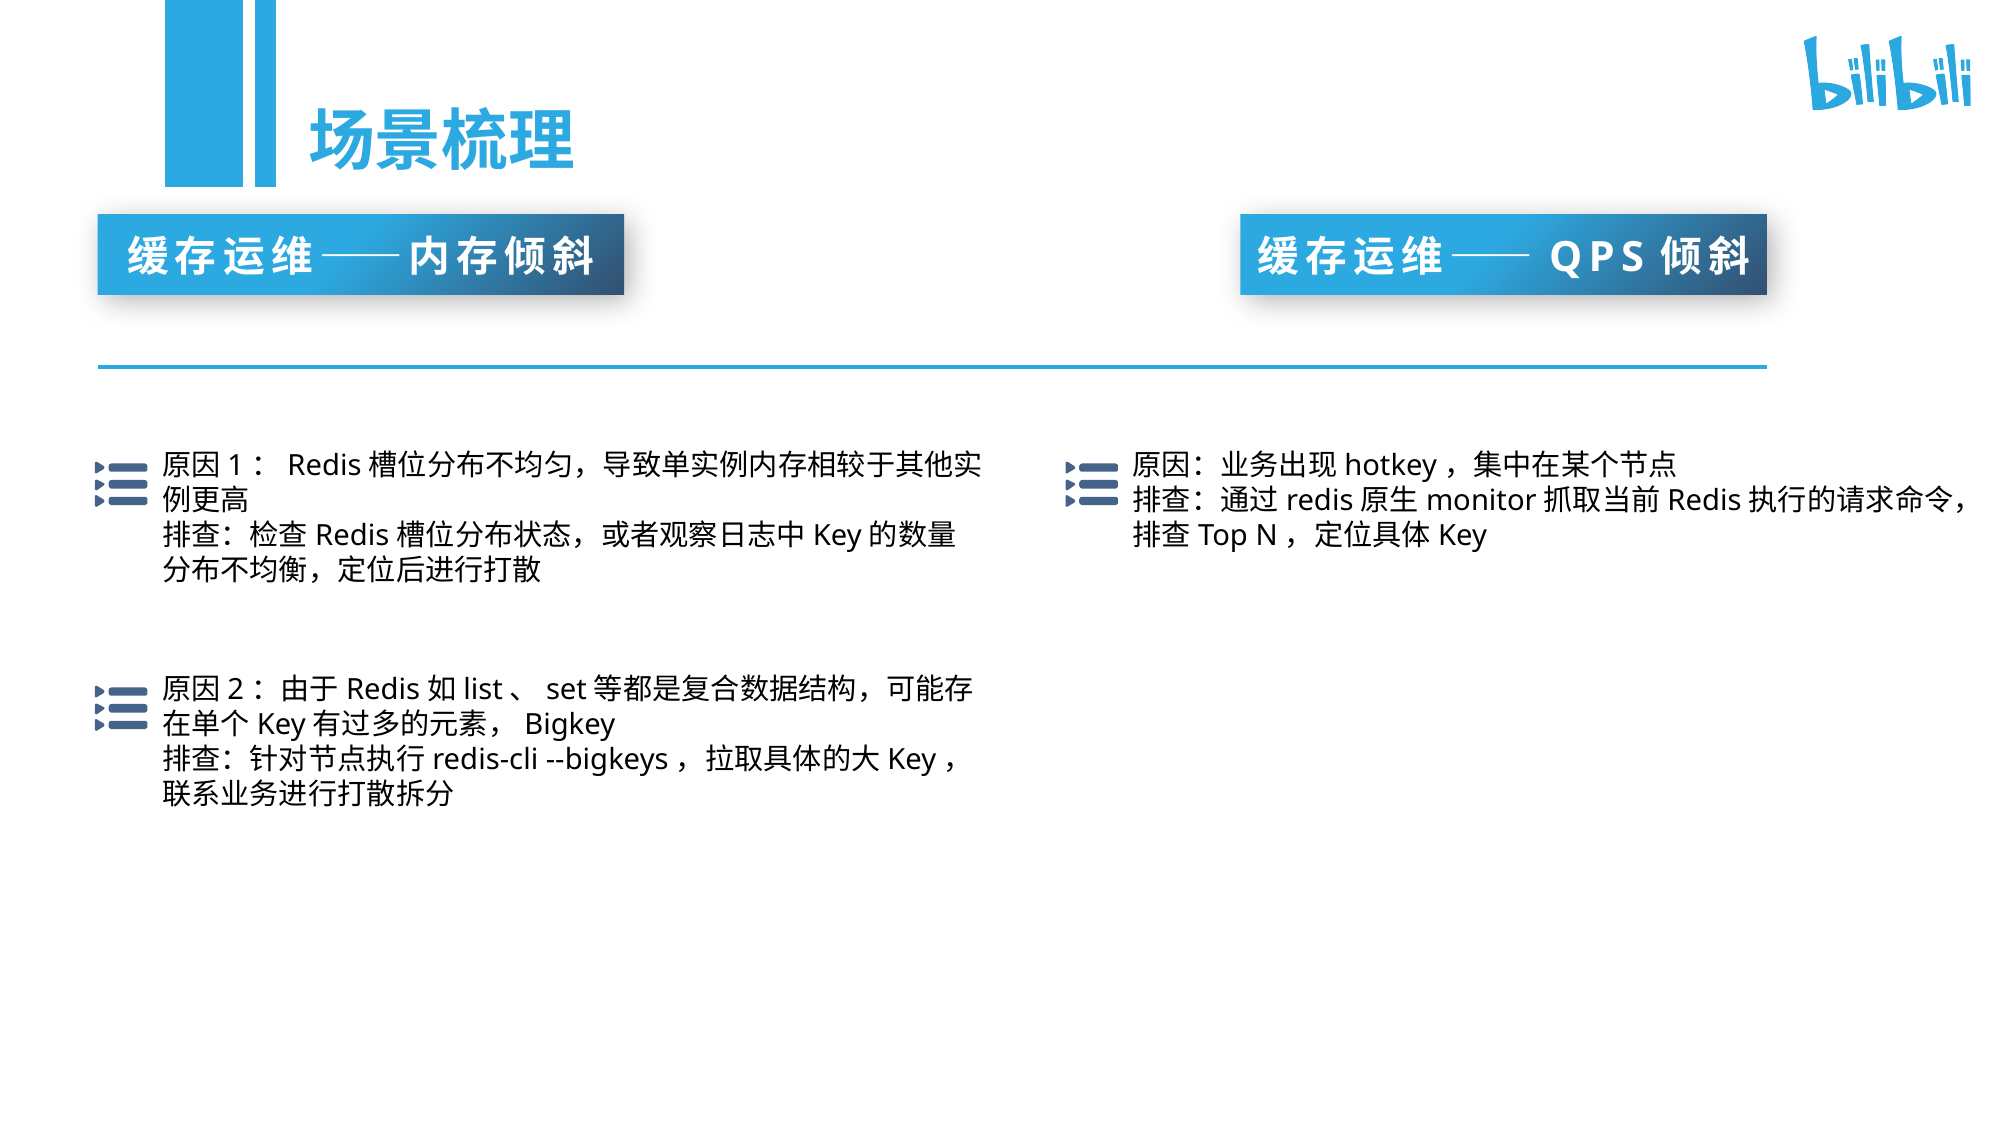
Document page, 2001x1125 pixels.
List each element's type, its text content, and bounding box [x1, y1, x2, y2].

text_box [1079, 496, 1117, 506]
text_box 缓存运维——内存倾斜 [97, 214, 625, 296]
text_box [108, 496, 147, 506]
text_box [108, 703, 147, 713]
text_box 缓存运维——QPS倾斜 [1239, 214, 1768, 296]
text_box [94, 479, 105, 491]
text_box 原因1：Redis槽位分布不均匀，导致单实例内存相较于其他实例更高 排查：检查Redis槽位分布状态，或者观察日志中Key的数量分布不均衡，定位后进行打散 [147, 439, 1000, 594]
text_box [1079, 463, 1117, 472]
text_box [255, 0, 276, 187]
text_box [1065, 479, 1076, 491]
text_box [94, 685, 105, 698]
text_box [1079, 479, 1117, 489]
text_box [108, 687, 147, 696]
text_box [108, 479, 147, 489]
text_box [108, 720, 147, 730]
text_box [1065, 495, 1076, 507]
text_box [94, 703, 105, 715]
text_box [94, 495, 105, 507]
text_box 场景梳理 [293, 90, 1161, 186]
picture [1787, 20, 1971, 115]
text_box [165, 0, 243, 187]
text_box 原因2：由于Redis如list、set等都是复合数据结构，可能存在单个Key有过多的元素，Bigkey 排查：针对节点执行redis-cli --bigkeys，拉取具体的大Key，联系业务进行打散拆分 [147, 663, 1000, 818]
text_box [94, 719, 105, 731]
text_box [108, 463, 147, 472]
text_box [94, 461, 105, 474]
text_box [1065, 461, 1076, 474]
text_box 原因：业务出现hotkey，集中在某个节点 排查：通过redis原生monitor抓取当前Redis执行的请求命令，排查Top N，定位具体Key [1117, 439, 1971, 559]
